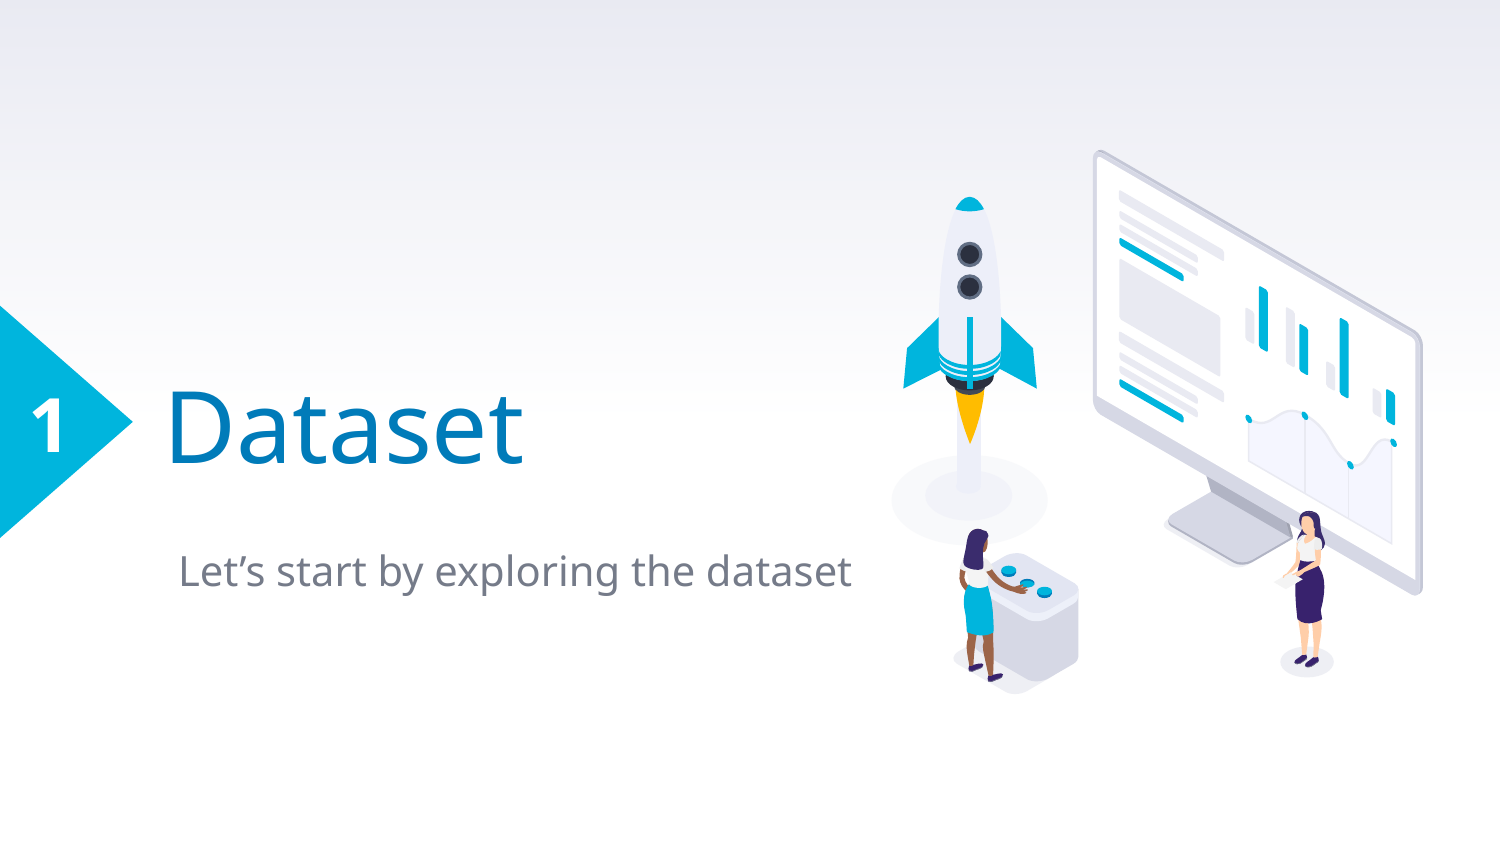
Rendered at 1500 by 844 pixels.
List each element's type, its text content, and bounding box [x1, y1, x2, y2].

subtitle Let’s start by exploring the dataset [178, 539, 886, 603]
title Dataset [163, 292, 886, 483]
text_box 1 [0, 306, 100, 540]
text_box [891, 149, 1424, 695]
